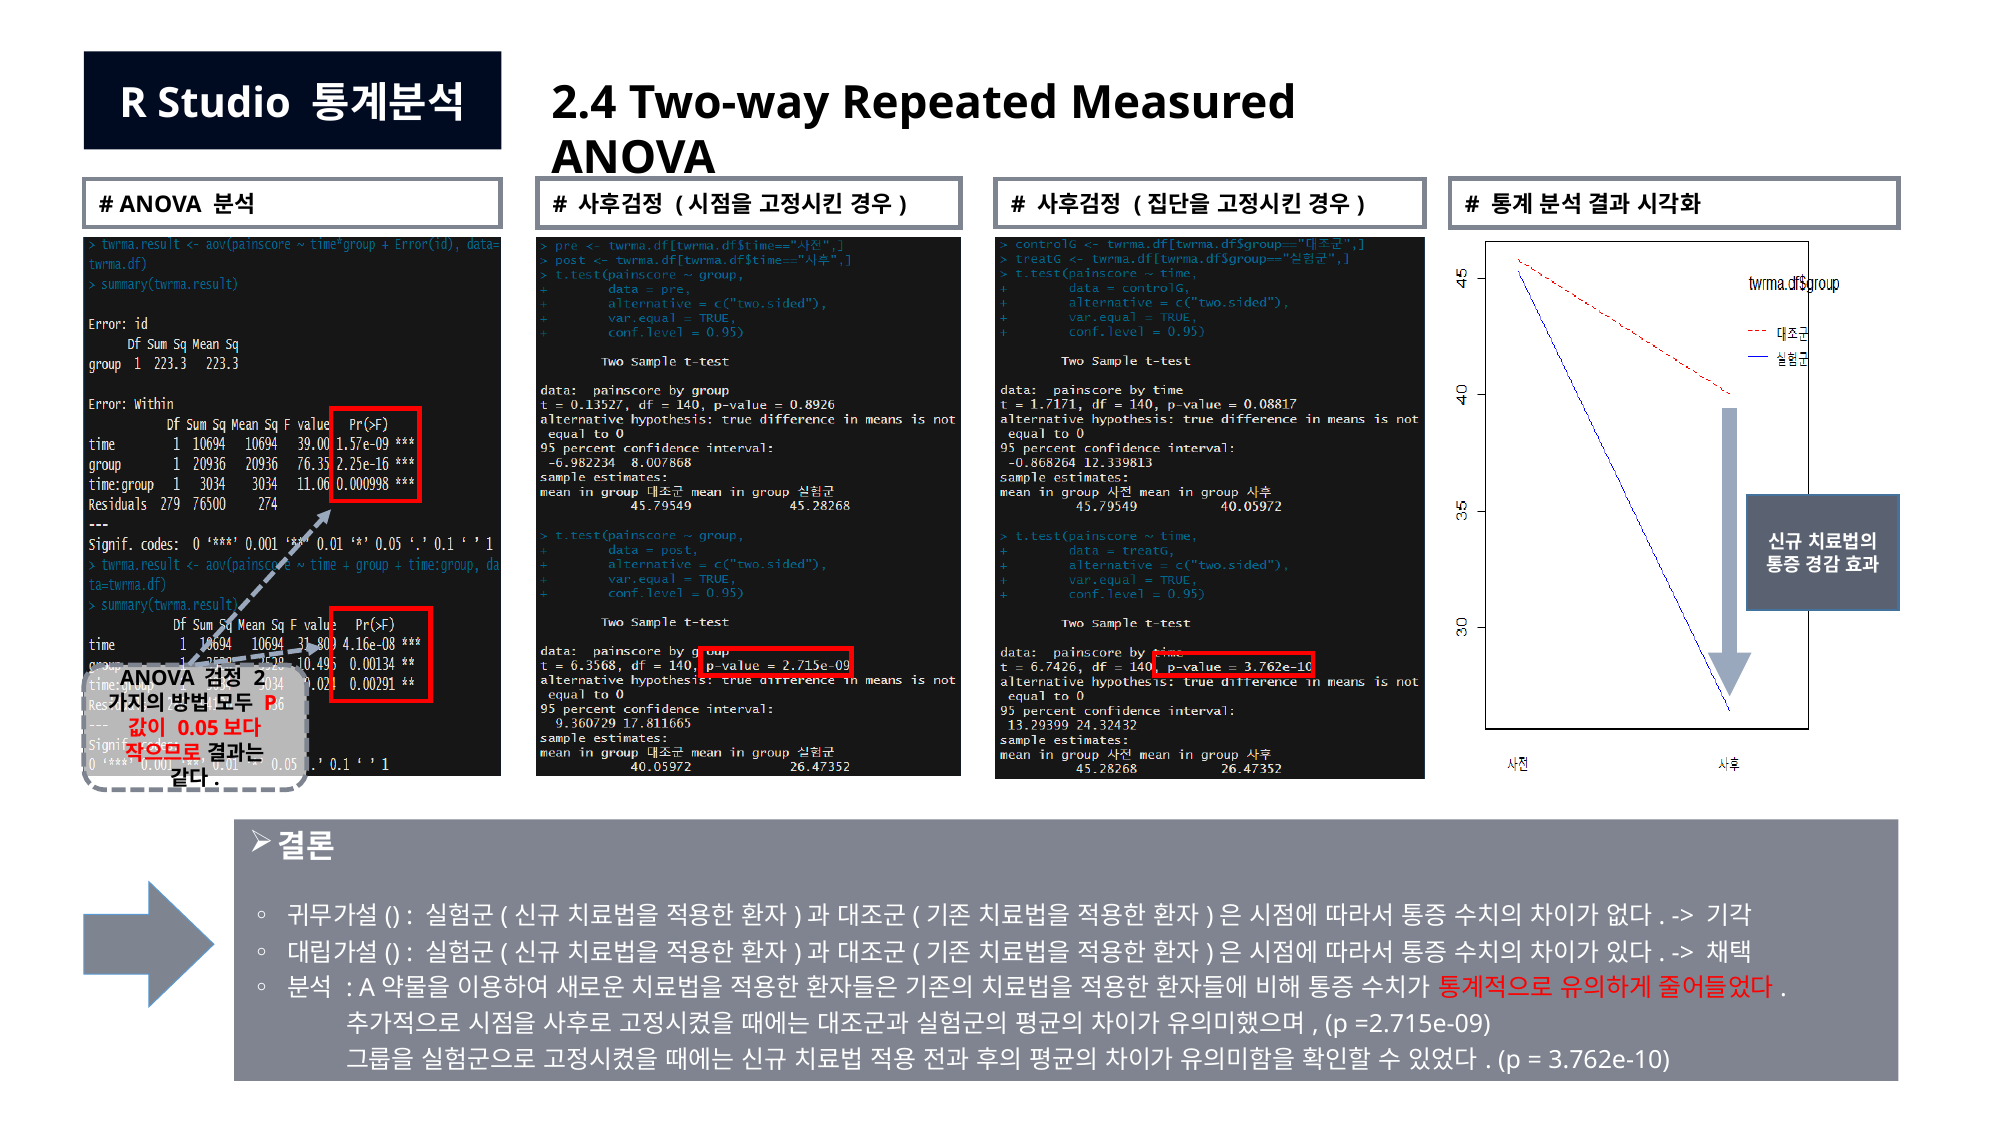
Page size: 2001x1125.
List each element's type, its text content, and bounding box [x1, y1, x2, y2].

text_box [83, 880, 215, 1009]
picture [995, 237, 1425, 779]
picture [83, 237, 501, 776]
picture [1449, 240, 1840, 776]
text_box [189, 509, 332, 665]
text_box # 통계 분석 결과 시각화 [1449, 177, 1900, 228]
picture [536, 237, 961, 776]
text_box ANOVA 검정 2가지의 방법 모두 P값이 0.05보다 작으므로 결과는 같다. [84, 776, 307, 791]
text_box R Studio 통계분석 [83, 50, 503, 150]
text_box # 사후검정 (시점을 고정시킨 경우) [536, 177, 961, 228]
text_box # 사후검정 (집단을 고정시킨 경우) [995, 178, 1425, 228]
text_box 신규 치료법의 통증 경감 효과 [1840, 494, 1900, 611]
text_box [195, 647, 322, 665]
text_box # ANOVA 분석 [83, 178, 502, 228]
text_box 2.4 Two-way Repeated Measured ANOVA [536, 65, 1471, 191]
